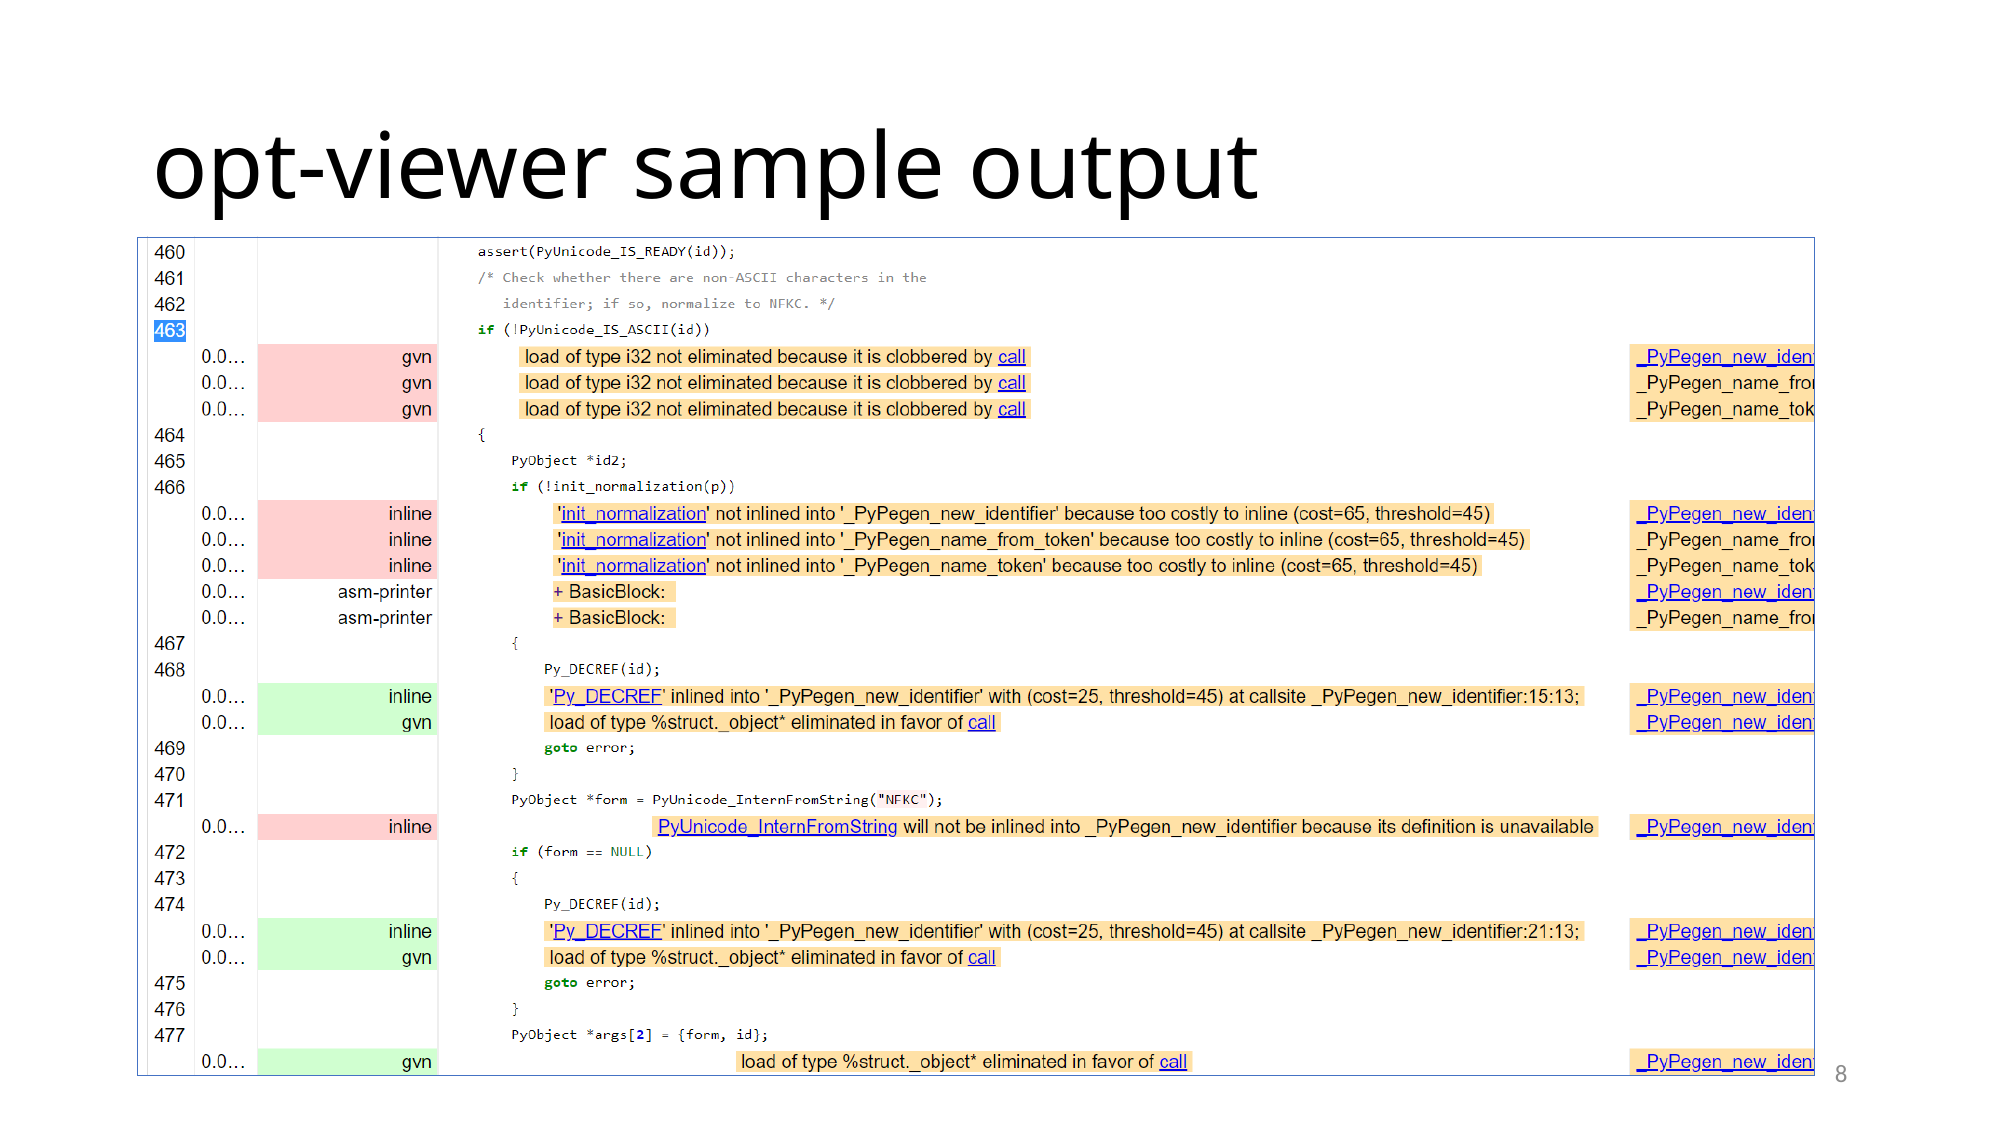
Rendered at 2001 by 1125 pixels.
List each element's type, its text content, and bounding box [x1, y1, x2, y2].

title opt-viewer sample output [137, 59, 1863, 278]
picture [137, 236, 1815, 1076]
slide_number 8 [1412, 1042, 1863, 1103]
